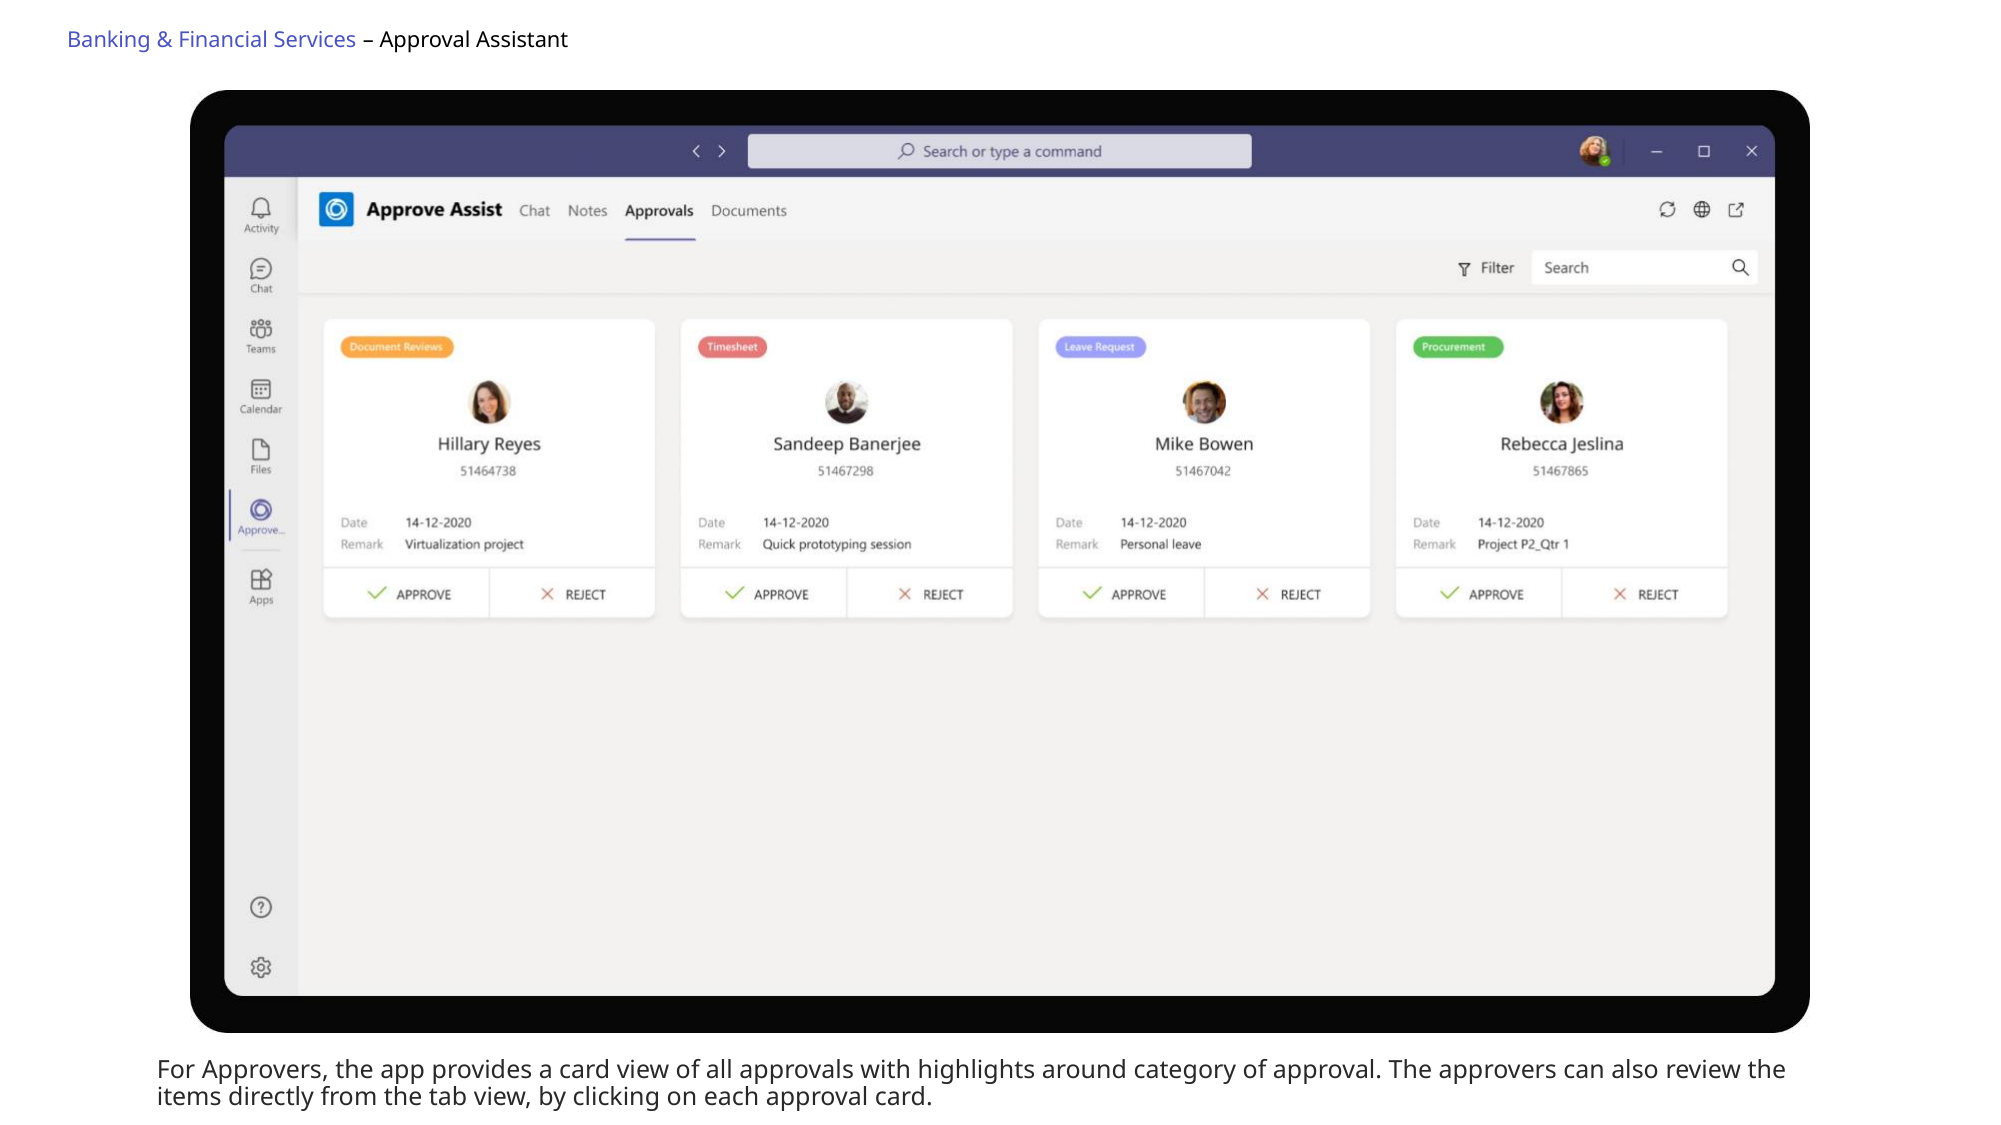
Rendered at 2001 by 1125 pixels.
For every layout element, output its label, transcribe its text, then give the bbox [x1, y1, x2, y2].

text_box For Approvers, the app provides a card view of all approvals with highlights around category of approval. The approvers can also review the items directly from the tab view, by clicking on each approval card. [126, 1033, 1884, 1125]
text_box Banking & Financial Services – Approval Assistant [52, 18, 1552, 60]
picture [189, 90, 1810, 1034]
